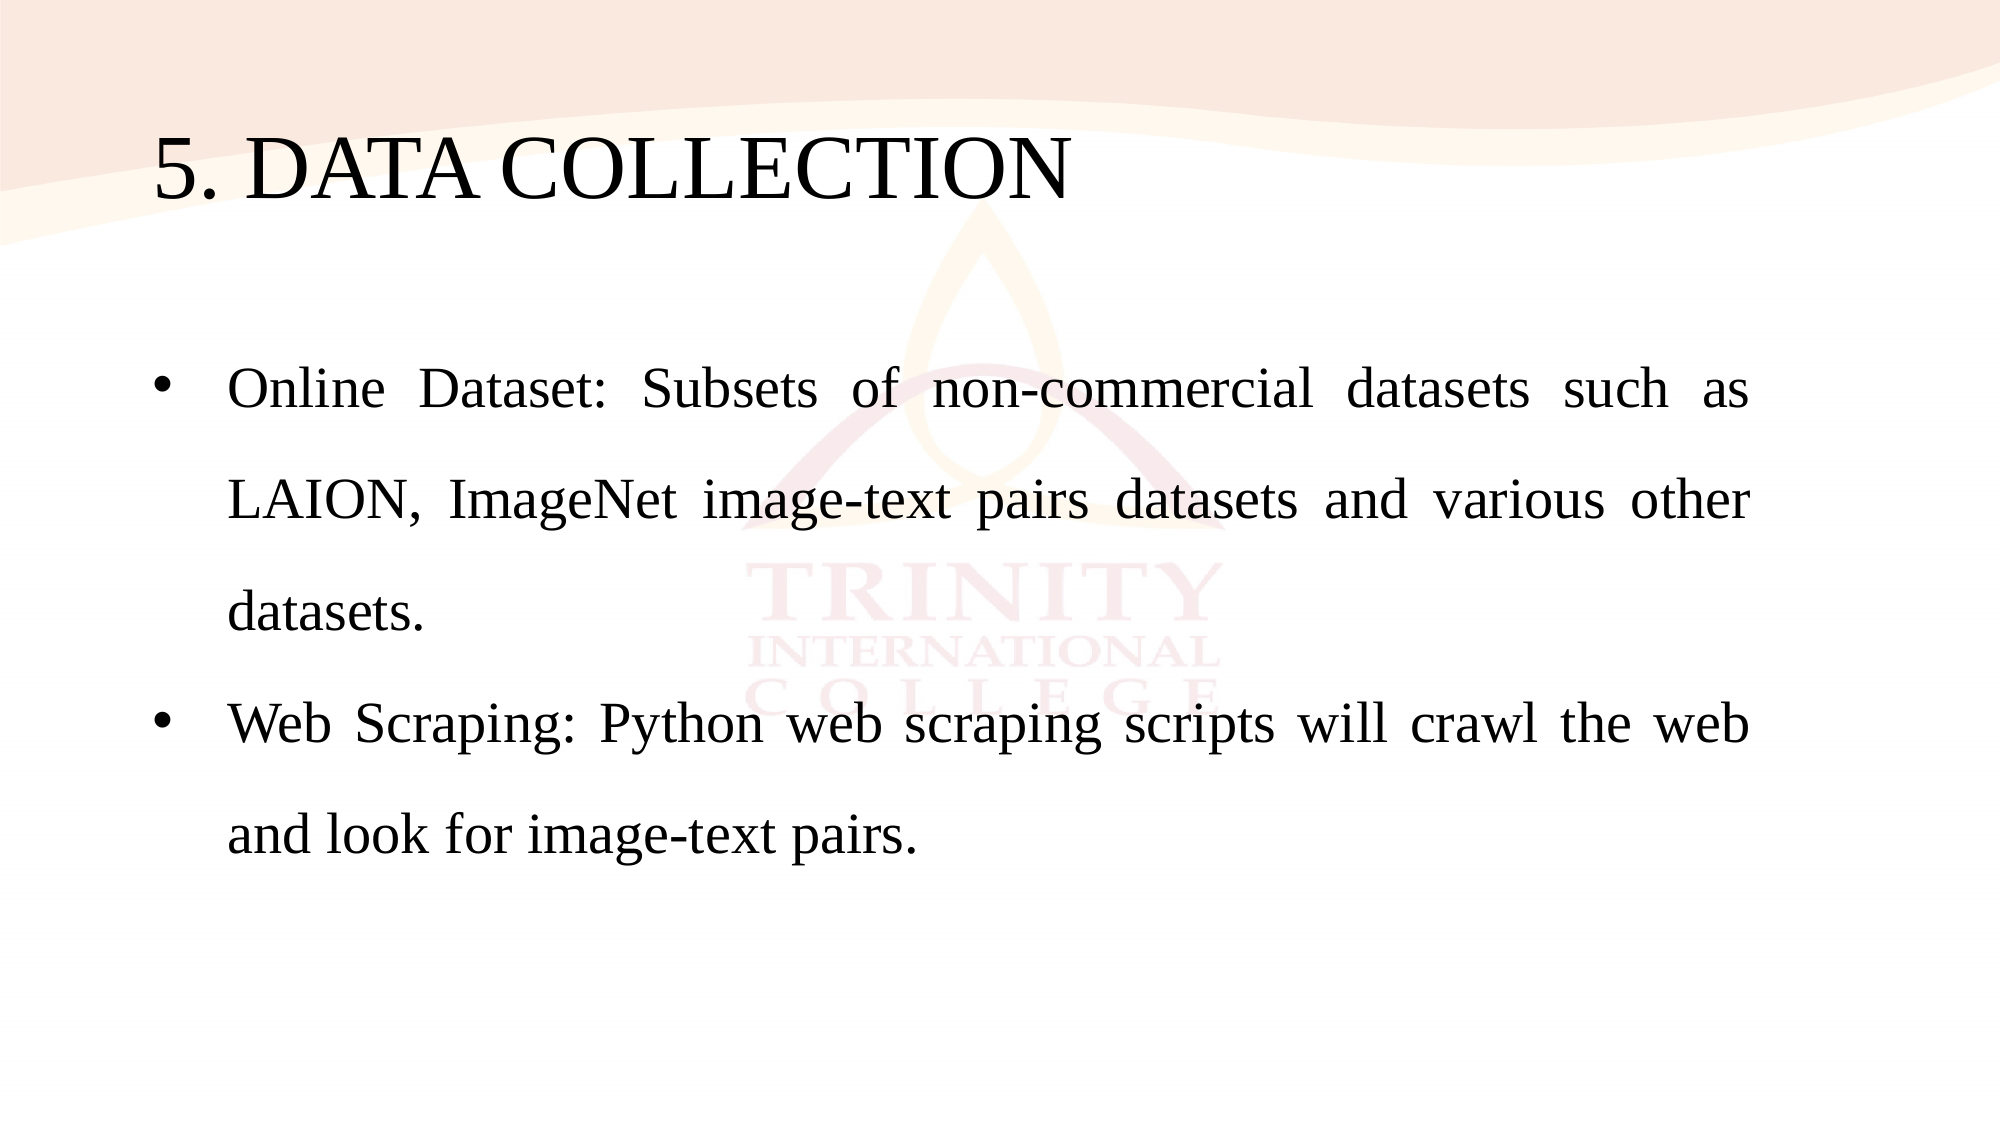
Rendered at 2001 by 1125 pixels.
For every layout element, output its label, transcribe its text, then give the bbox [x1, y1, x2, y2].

list Online Dataset: Subsets of non-commercial datasets such as LAION, ImageNet image-text pairs datasets and various other datasets. Web Scraping: Python web scraping scripts will crawl the web and look for image-text pairs. [137, 299, 1863, 1014]
title 5. DATA COLLECTION [137, 59, 1863, 278]
